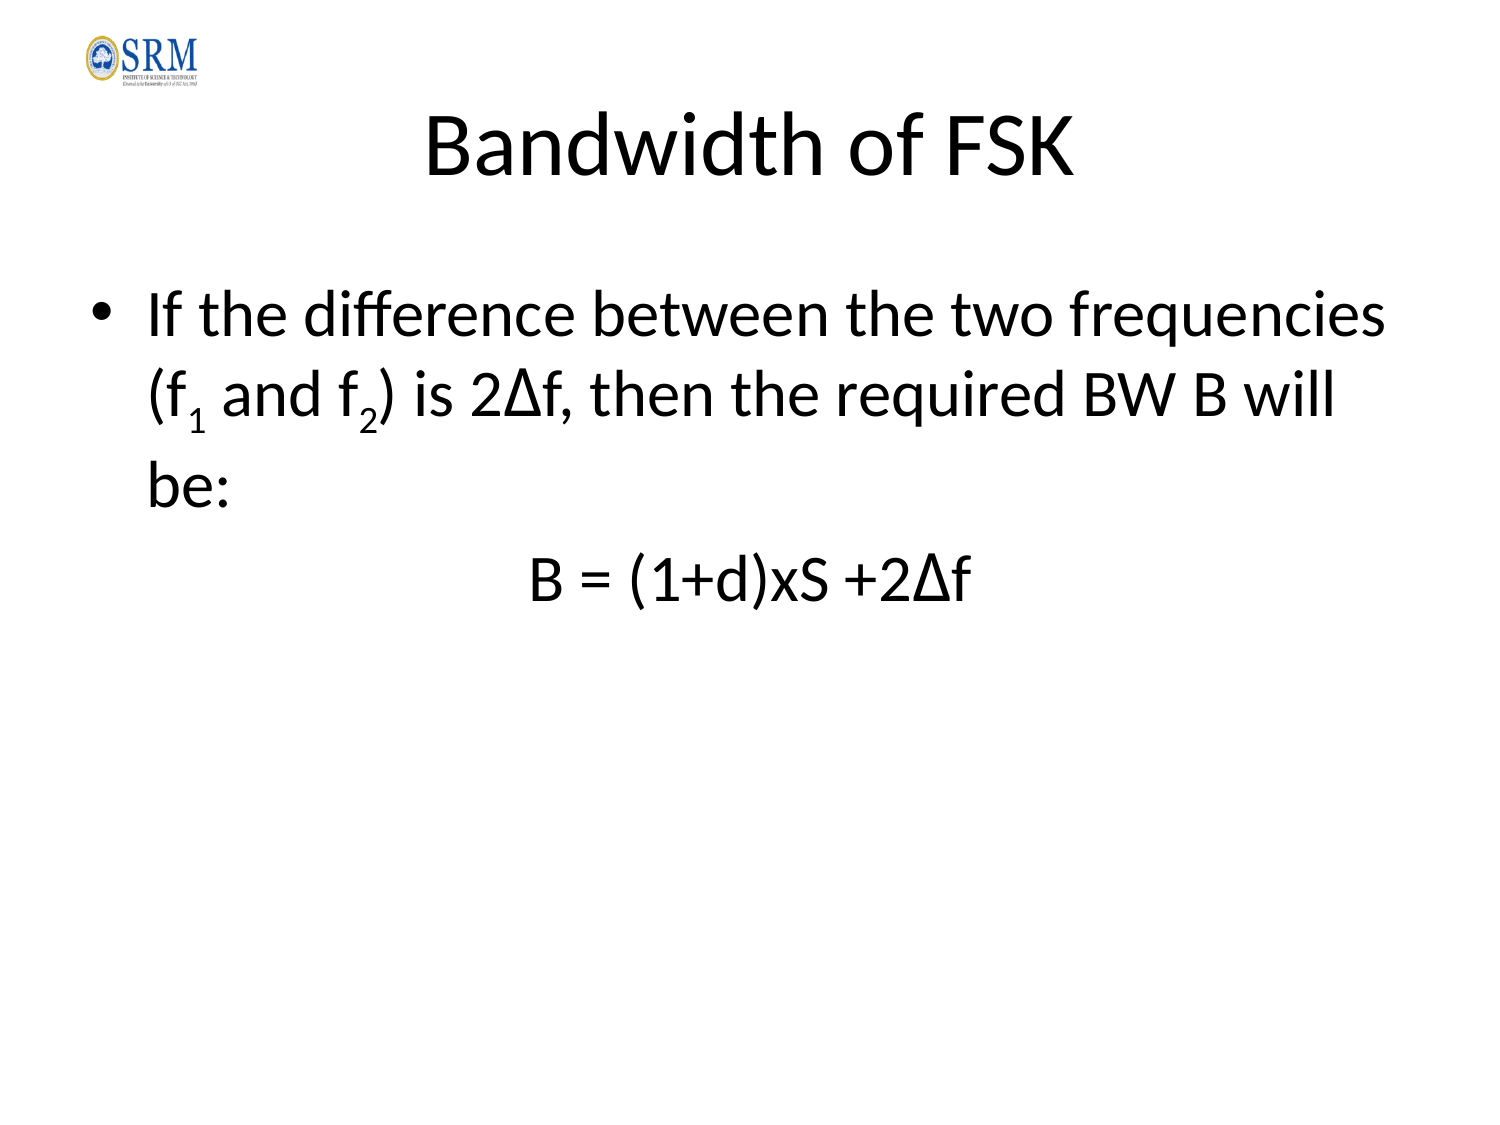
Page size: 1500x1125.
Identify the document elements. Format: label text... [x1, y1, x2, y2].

title Bandwidth of FSK [75, 45, 1425, 233]
list If the difference between the two frequencies (f1 and f2) is 2Δf, then the required BW B will be: B = (1+d)xS +2Δf [75, 262, 1425, 1005]
picture [84, 25, 201, 93]
